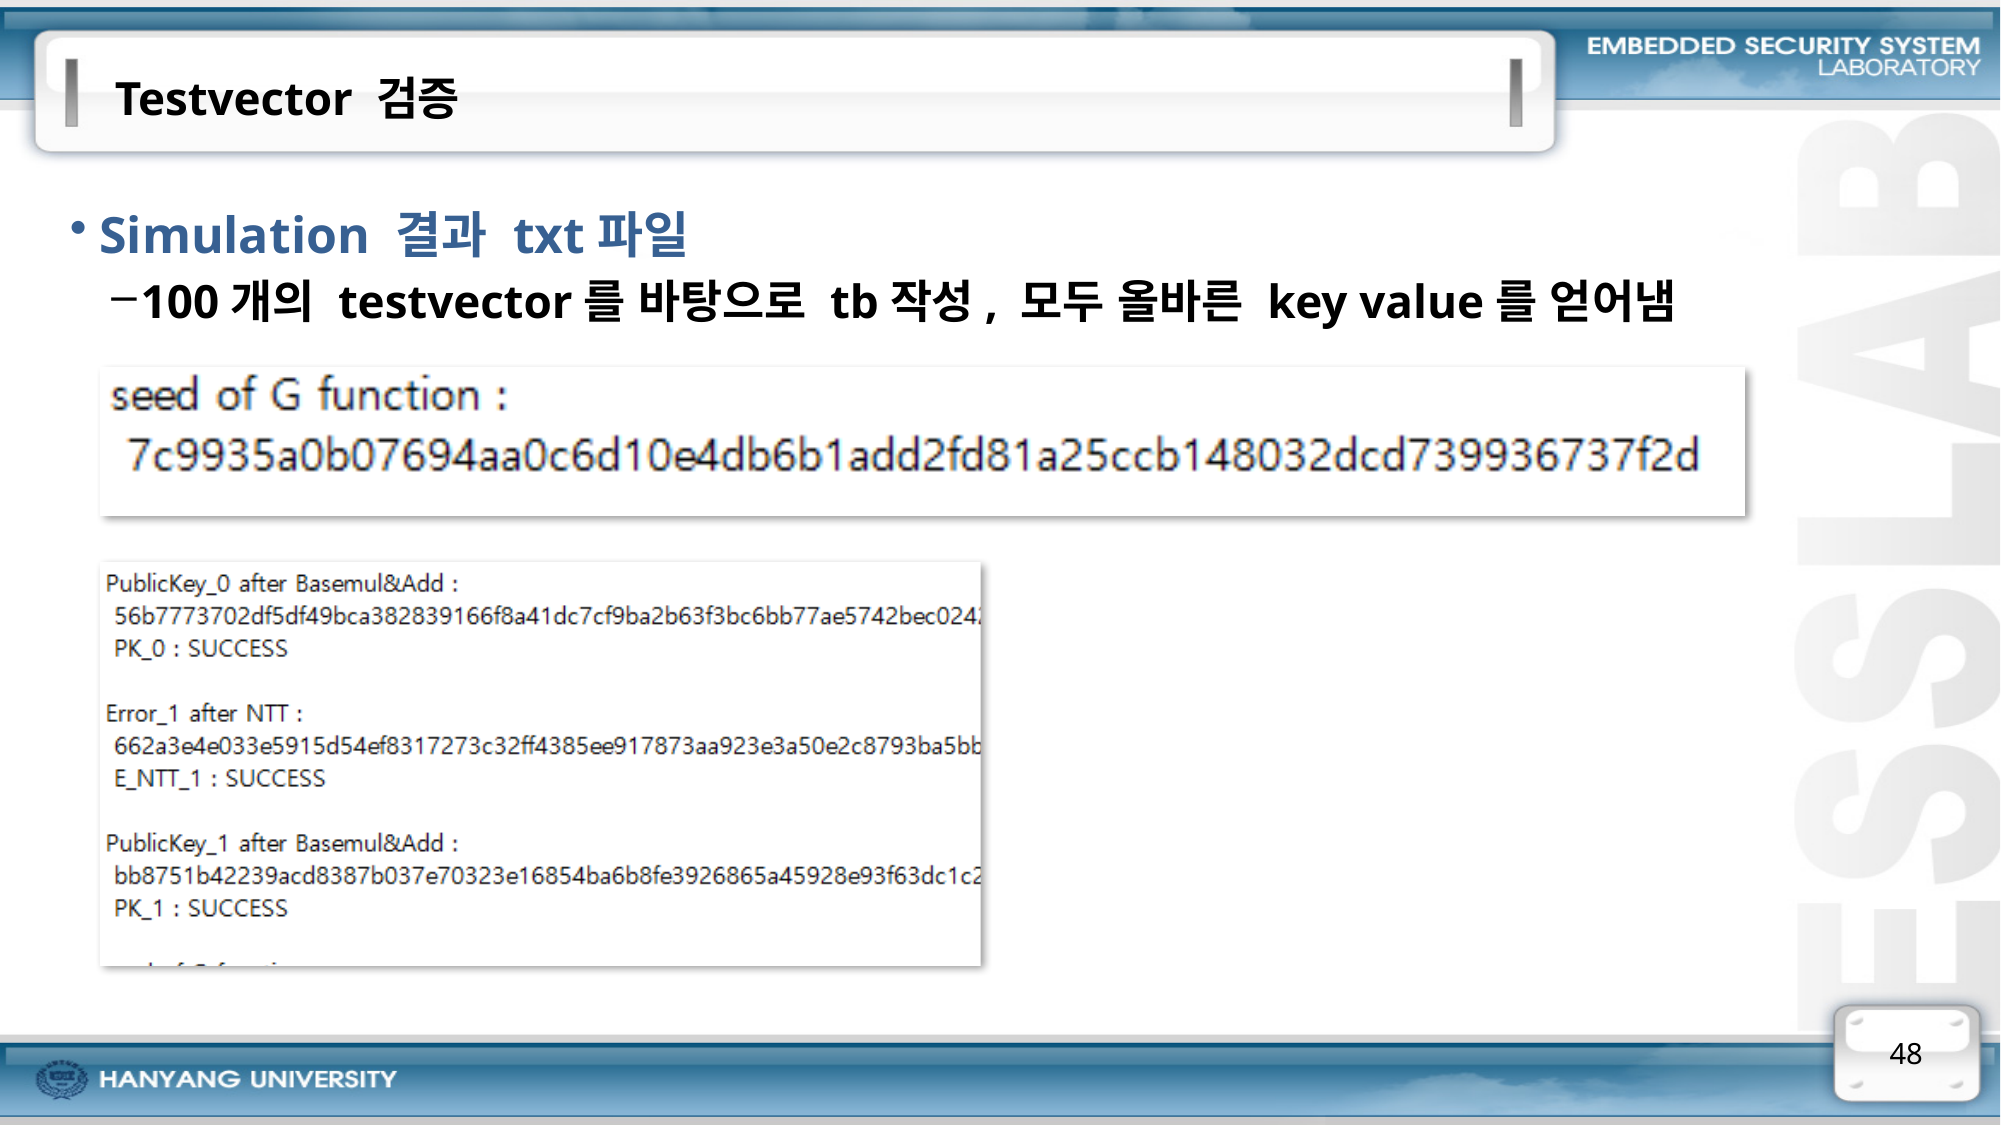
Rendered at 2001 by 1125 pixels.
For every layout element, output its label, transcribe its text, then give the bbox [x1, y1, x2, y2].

slide_number 48 [1833, 1027, 1980, 1107]
picture [0, 0, 2001, 1125]
list Simulation 결과 txt파일 100개의 testvector를 바탕으로 tb작성, 모두 올바른 key value를 얻어냄 [54, 196, 1946, 1012]
title Testvector 검증 [99, 45, 1505, 149]
